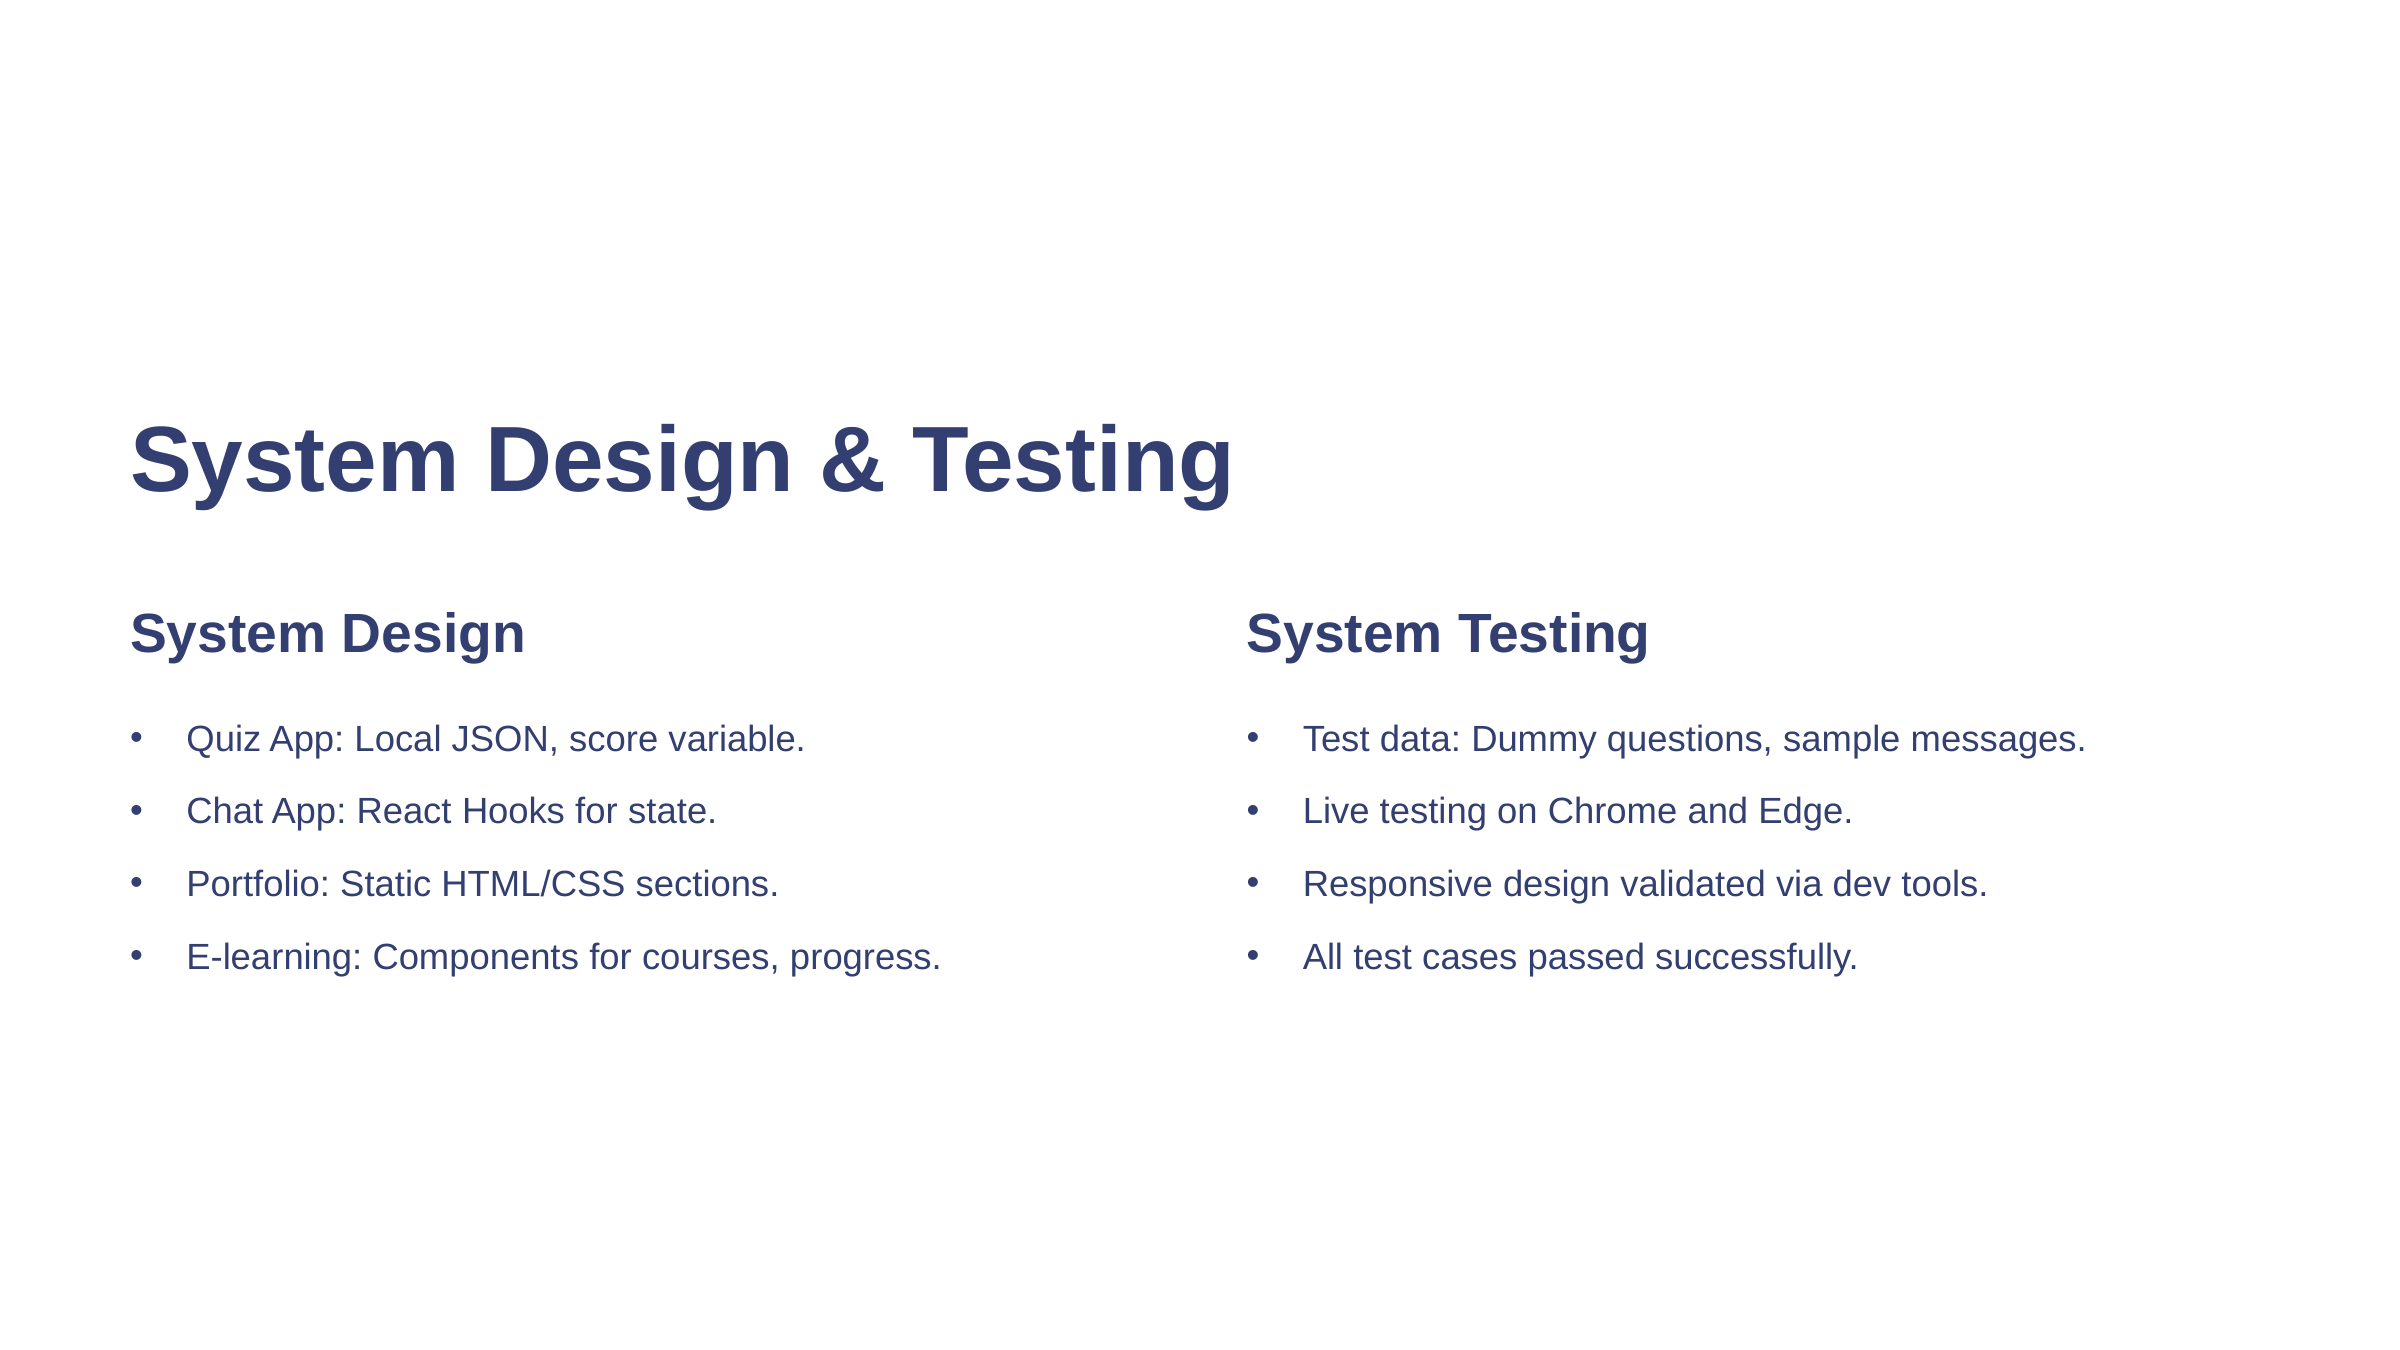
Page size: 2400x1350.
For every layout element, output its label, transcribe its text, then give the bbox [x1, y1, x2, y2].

text_box Chat App: React Hooks for state. [130, 760, 1155, 820]
text_box Portfolio: Static HTML/CSS sections. [130, 833, 1155, 893]
text_box Quiz App: Local JSON, score variable. [130, 687, 1155, 748]
text_box Responsive design validated via dev tools. [1246, 833, 2271, 893]
text_box System Testing [1246, 581, 1805, 651]
text_box Live testing on Chrome and Edge. [1246, 760, 2271, 820]
text_box All test cases passed successfully. [1246, 905, 2271, 966]
text_box E-learning: Components for courses, progress. [130, 905, 1155, 966]
text_box System Design & Testing [130, 371, 1567, 489]
text_box System Design [130, 581, 689, 651]
text_box Test data: Dummy questions, sample messages. [1246, 687, 2271, 748]
